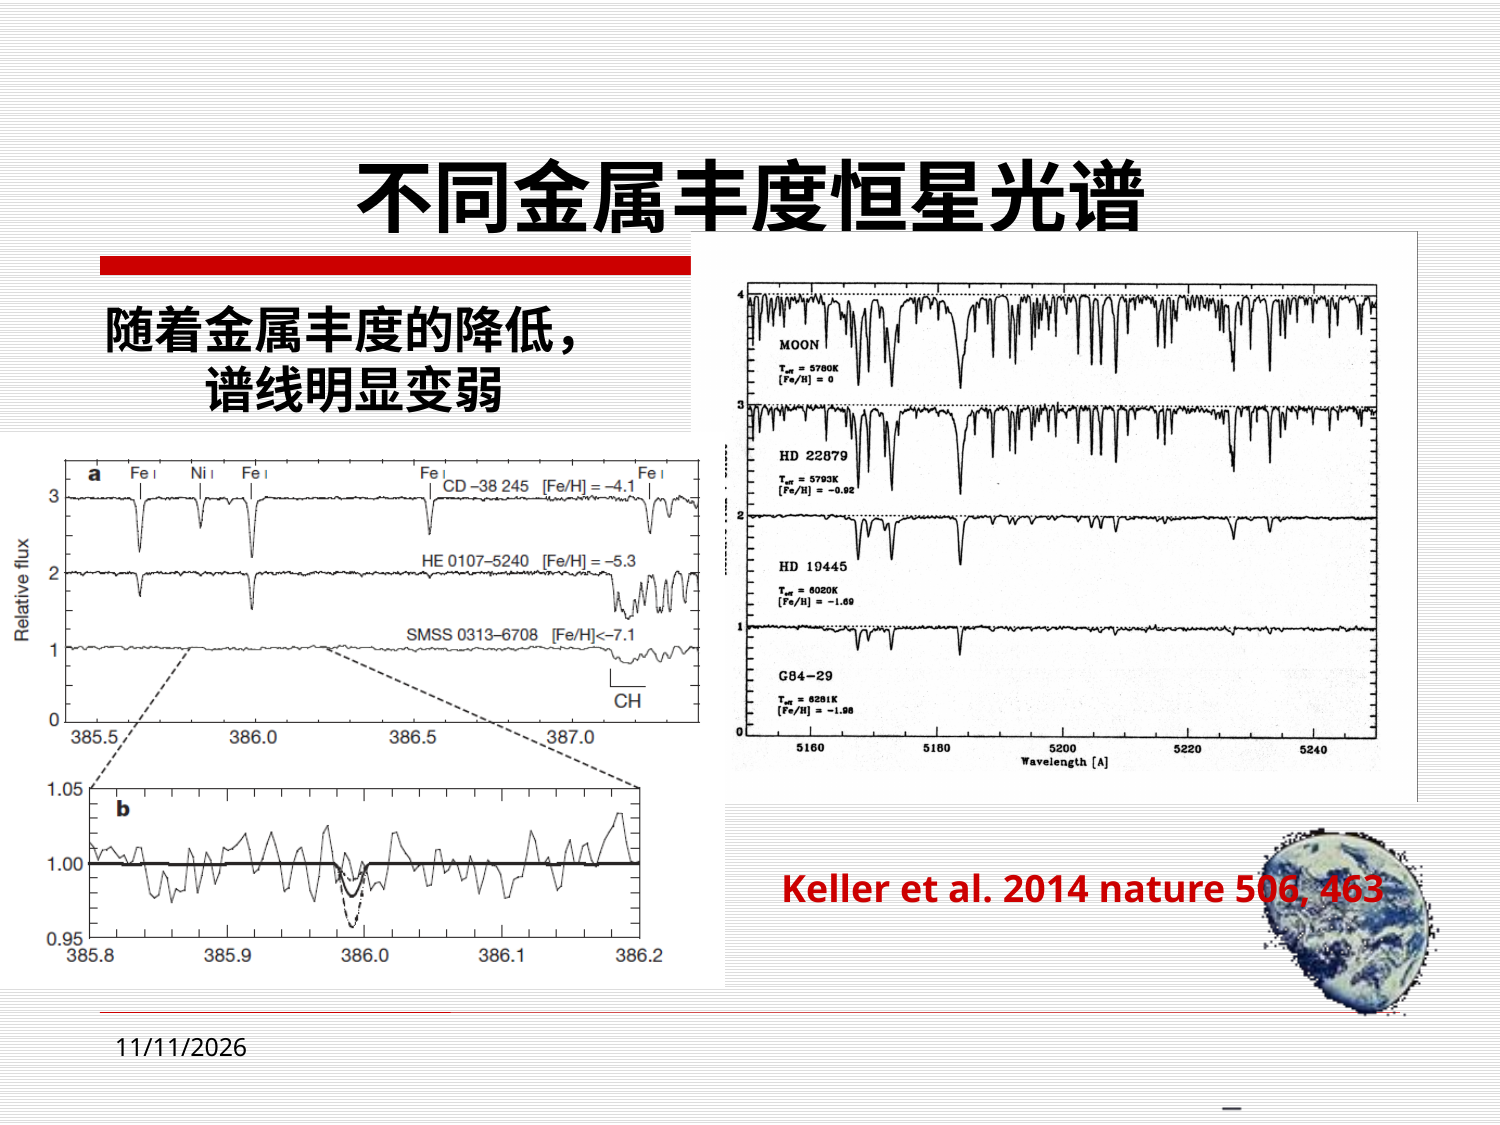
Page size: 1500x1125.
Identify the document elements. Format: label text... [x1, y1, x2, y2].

picture [0, 432, 725, 989]
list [690, 231, 1418, 802]
text_box Keller et al. 2014 nature 506, 463 [766, 857, 1401, 918]
title 不同金属丰度恒星光谱 [93, 49, 1407, 250]
text_box 随着金属丰度的降低，谱线明显变弱 [64, 290, 644, 426]
picture [1037, 687, 1500, 1125]
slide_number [99, 1024, 426, 1103]
